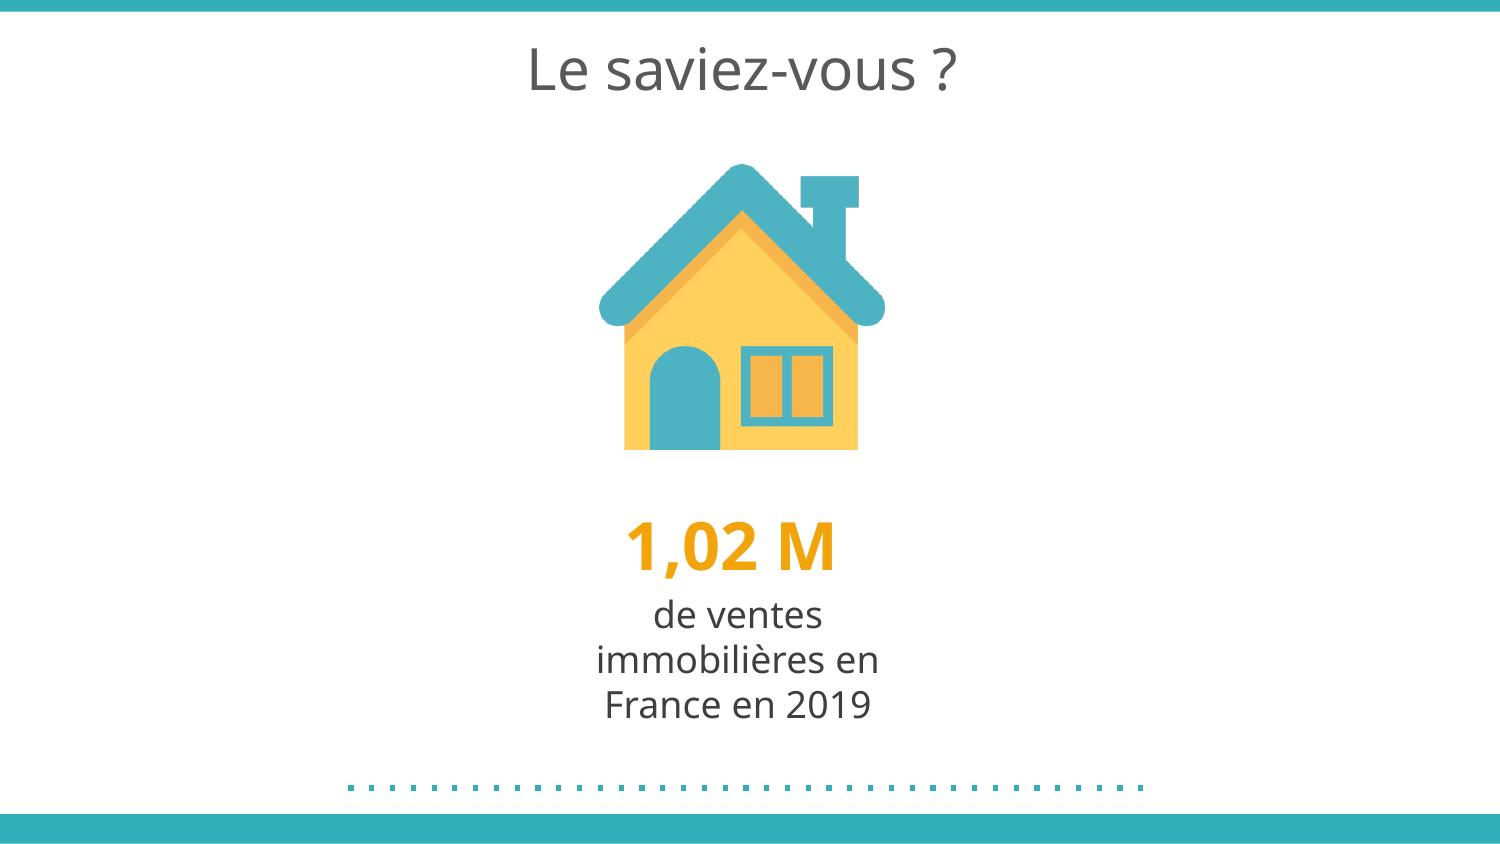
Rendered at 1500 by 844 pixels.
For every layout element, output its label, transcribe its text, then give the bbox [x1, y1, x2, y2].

list Le saviez-vous ? [0, 20, 1500, 115]
text_box 1,02 M [561, 487, 923, 583]
picture [598, 164, 885, 451]
text_box de ventes immobilières en France en 2019 [550, 583, 926, 644]
